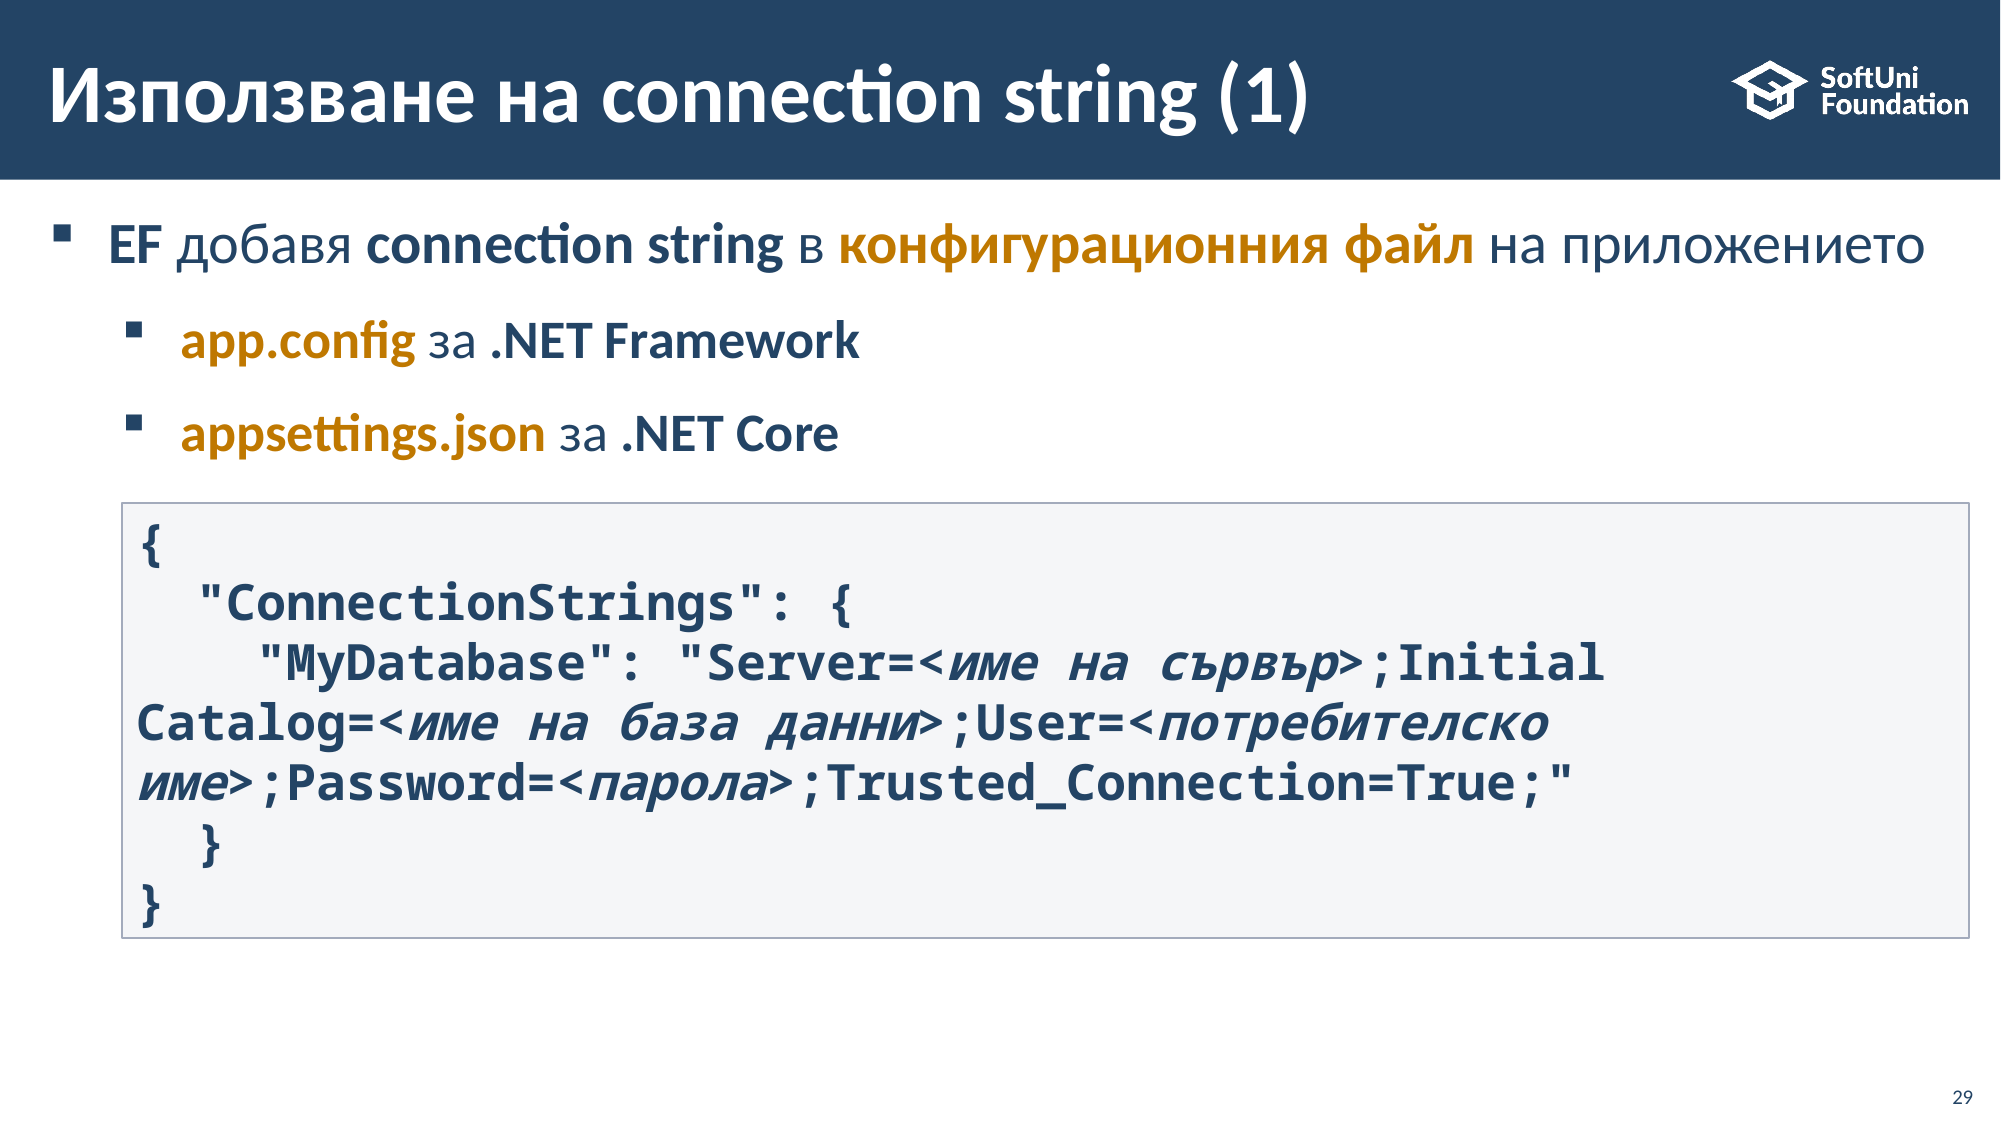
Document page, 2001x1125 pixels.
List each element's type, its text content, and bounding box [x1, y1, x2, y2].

picture [1731, 60, 1968, 120]
slide_number 29 [1927, 1067, 1989, 1117]
text_box { "ConnectionStrings": { "MyDatabase": "Server=<име на сървър>;Initial Catalog=<име на база данни>;User=<потребителско име>;Password=<парола>;Trusted_Connection=True;" } } [121, 503, 1969, 939]
list EF добавя connection string в конфигурационния файл на приложението app.config за .NET Framework appsettings.json за .NET Core [31, 196, 1970, 1104]
title Използване на connection string (1) [31, 16, 1716, 162]
